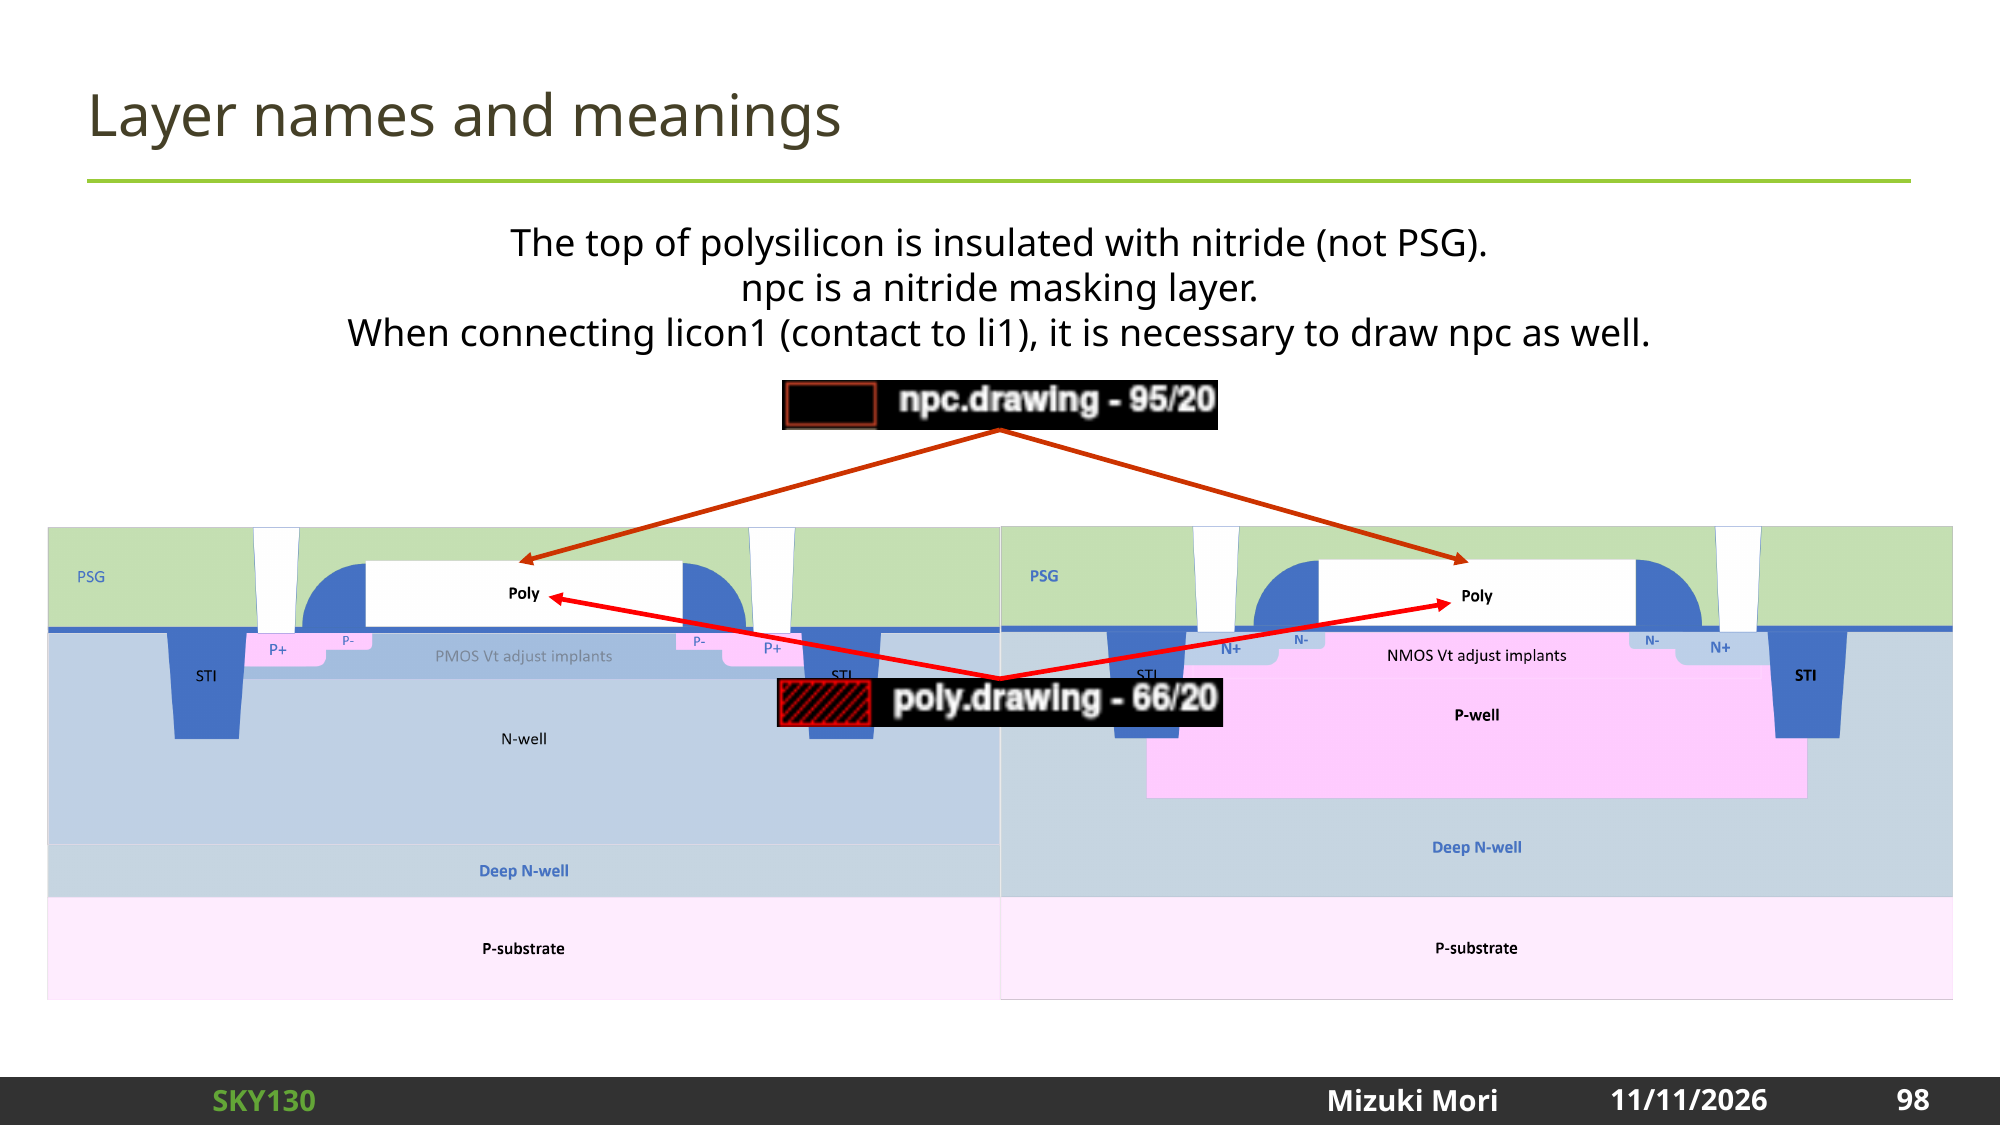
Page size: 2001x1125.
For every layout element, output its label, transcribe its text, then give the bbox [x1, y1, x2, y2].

picture [782, 380, 1218, 429]
picture [46, 507, 1953, 1000]
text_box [518, 429, 999, 563]
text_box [999, 602, 1452, 679]
title Layer names and meanings [72, 70, 1912, 163]
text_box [999, 429, 1469, 563]
text_box The top of polysilicon is insulated with nitride (not PSG). npc is a nitride masking layer. When connecting licon1 (contact to li1), it is necessary to draw npc as well. [325, 211, 1675, 362]
slide_number 98 [1826, 1076, 2000, 1125]
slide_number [1550, 1077, 1826, 1125]
picture [0, 1077, 1550, 1125]
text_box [548, 596, 1000, 679]
